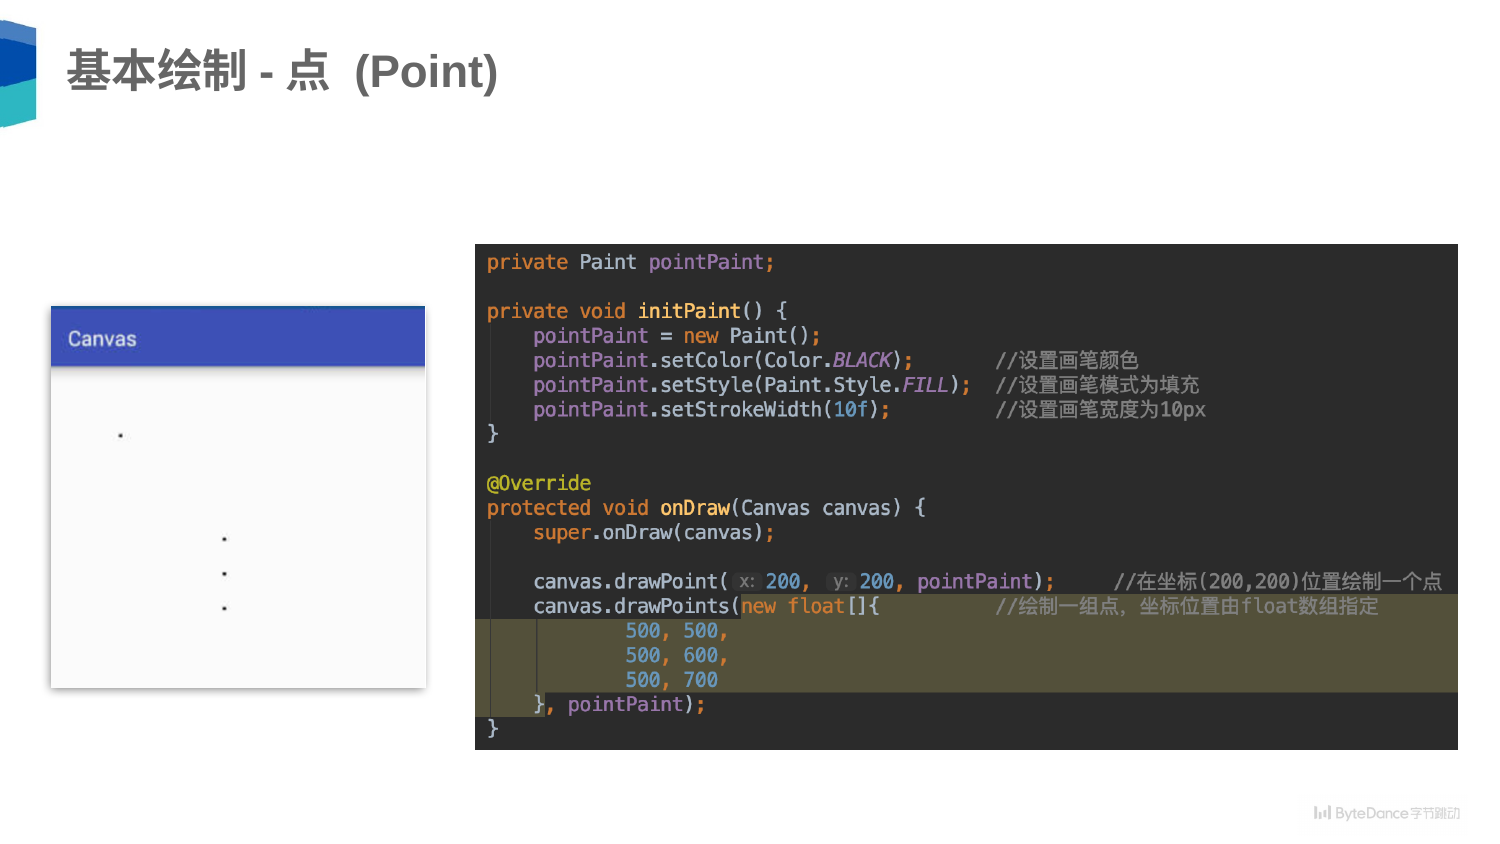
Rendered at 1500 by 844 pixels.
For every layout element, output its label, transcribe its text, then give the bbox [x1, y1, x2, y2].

picture [50, 306, 426, 689]
picture [475, 244, 1458, 750]
picture [1297, 794, 1468, 836]
picture [0, 0, 66, 149]
title 基本绘制-点 (Point) [50, 26, 1450, 122]
